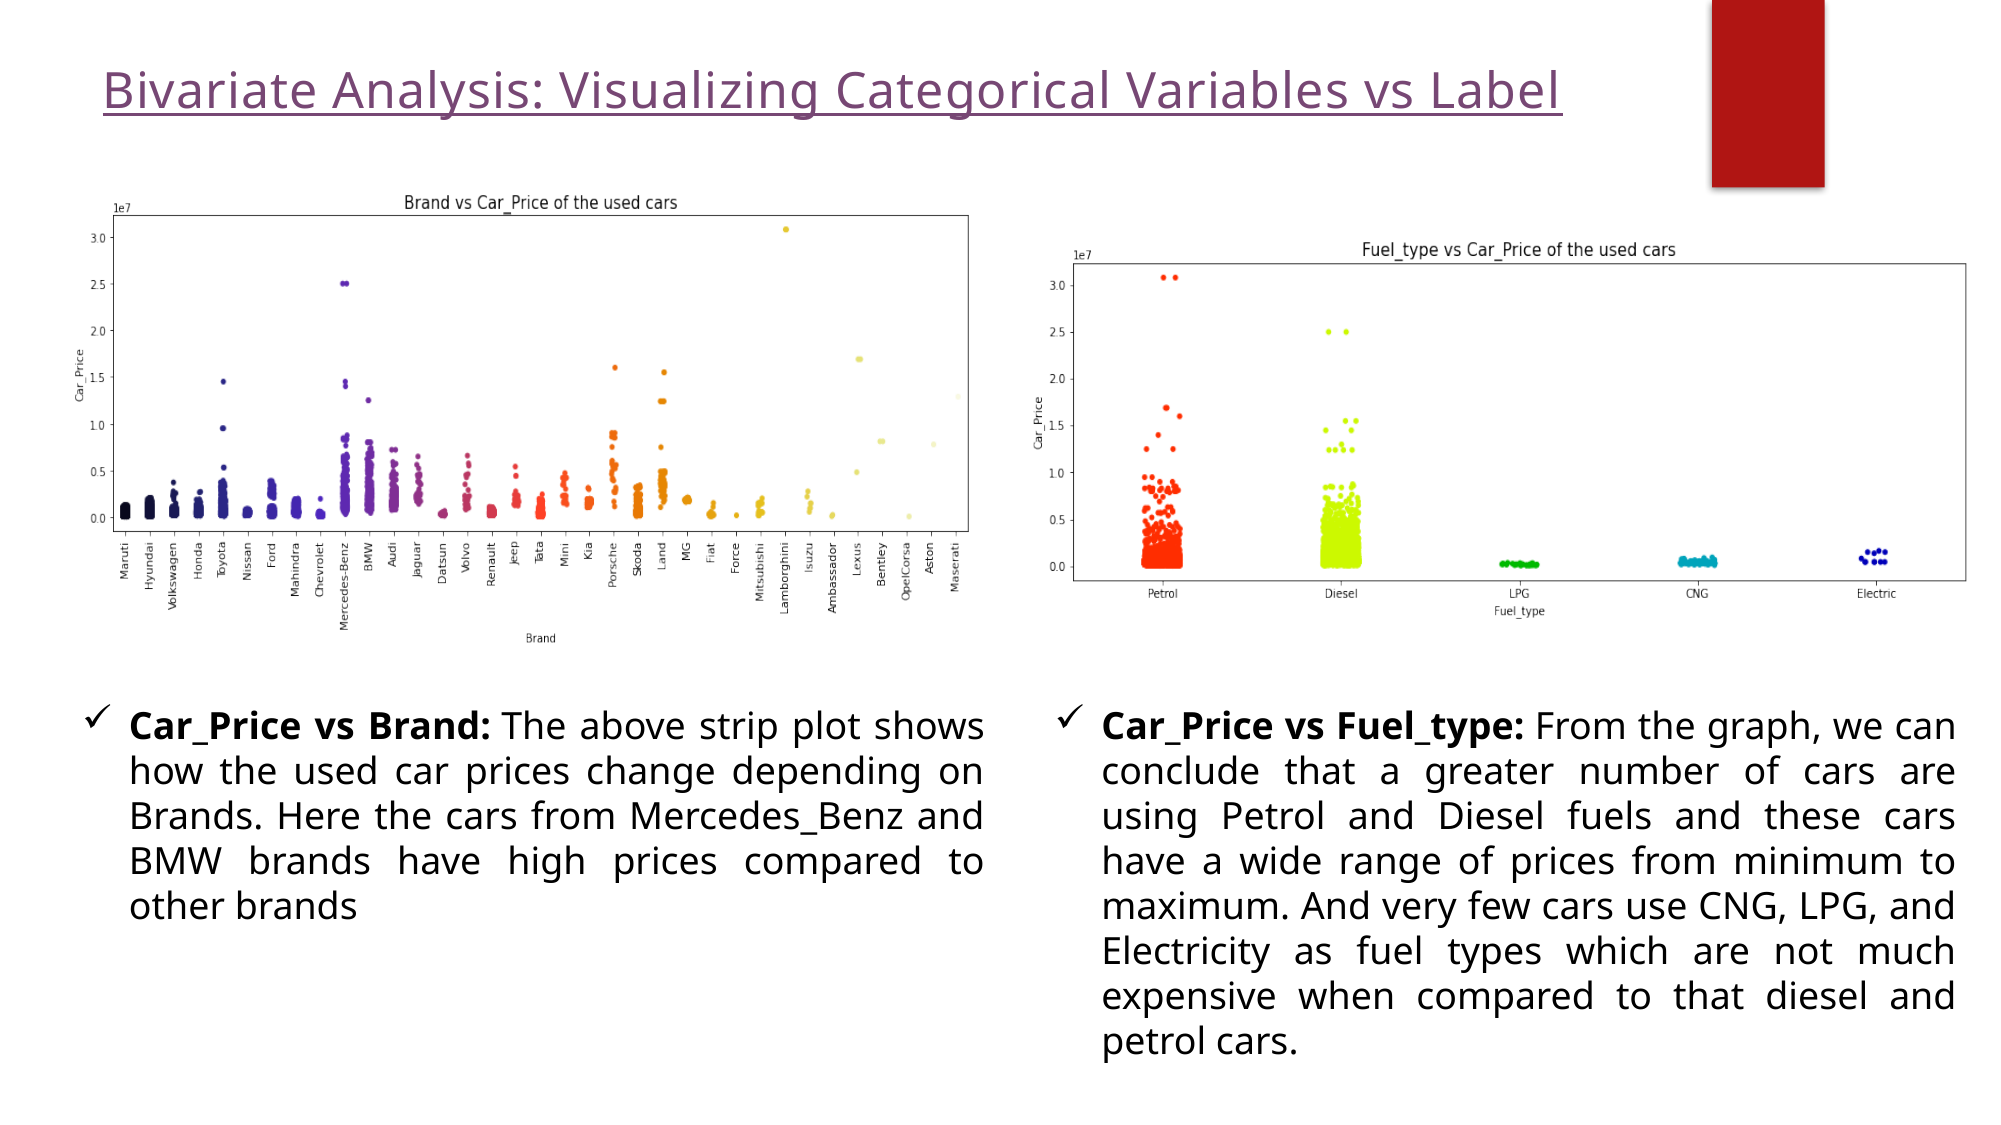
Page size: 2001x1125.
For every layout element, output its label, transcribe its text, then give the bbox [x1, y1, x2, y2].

picture [1024, 234, 1973, 626]
text_box Car_Price vs Fuel_type: From the graph, we can conclude that a greater number of cars are using Petrol and Diesel fuels and these cars have a wide range of prices from minimum to maximum. And very few cars use CNG, LPG, and Electricity as fuel types which are not much expensive when compared to that diesel and petrol cars. [1039, 694, 1972, 1070]
text_box Car_Price vs Brand: The above strip plot shows how the used car prices change depending on Brands. Here the cars from Mercedes_Benz and BMW brands have high prices compared to other brands [67, 694, 1000, 935]
text_box Bivariate Analysis: Visualizing Categorical Variables vs Label [0, 51, 1833, 127]
picture [67, 187, 976, 652]
